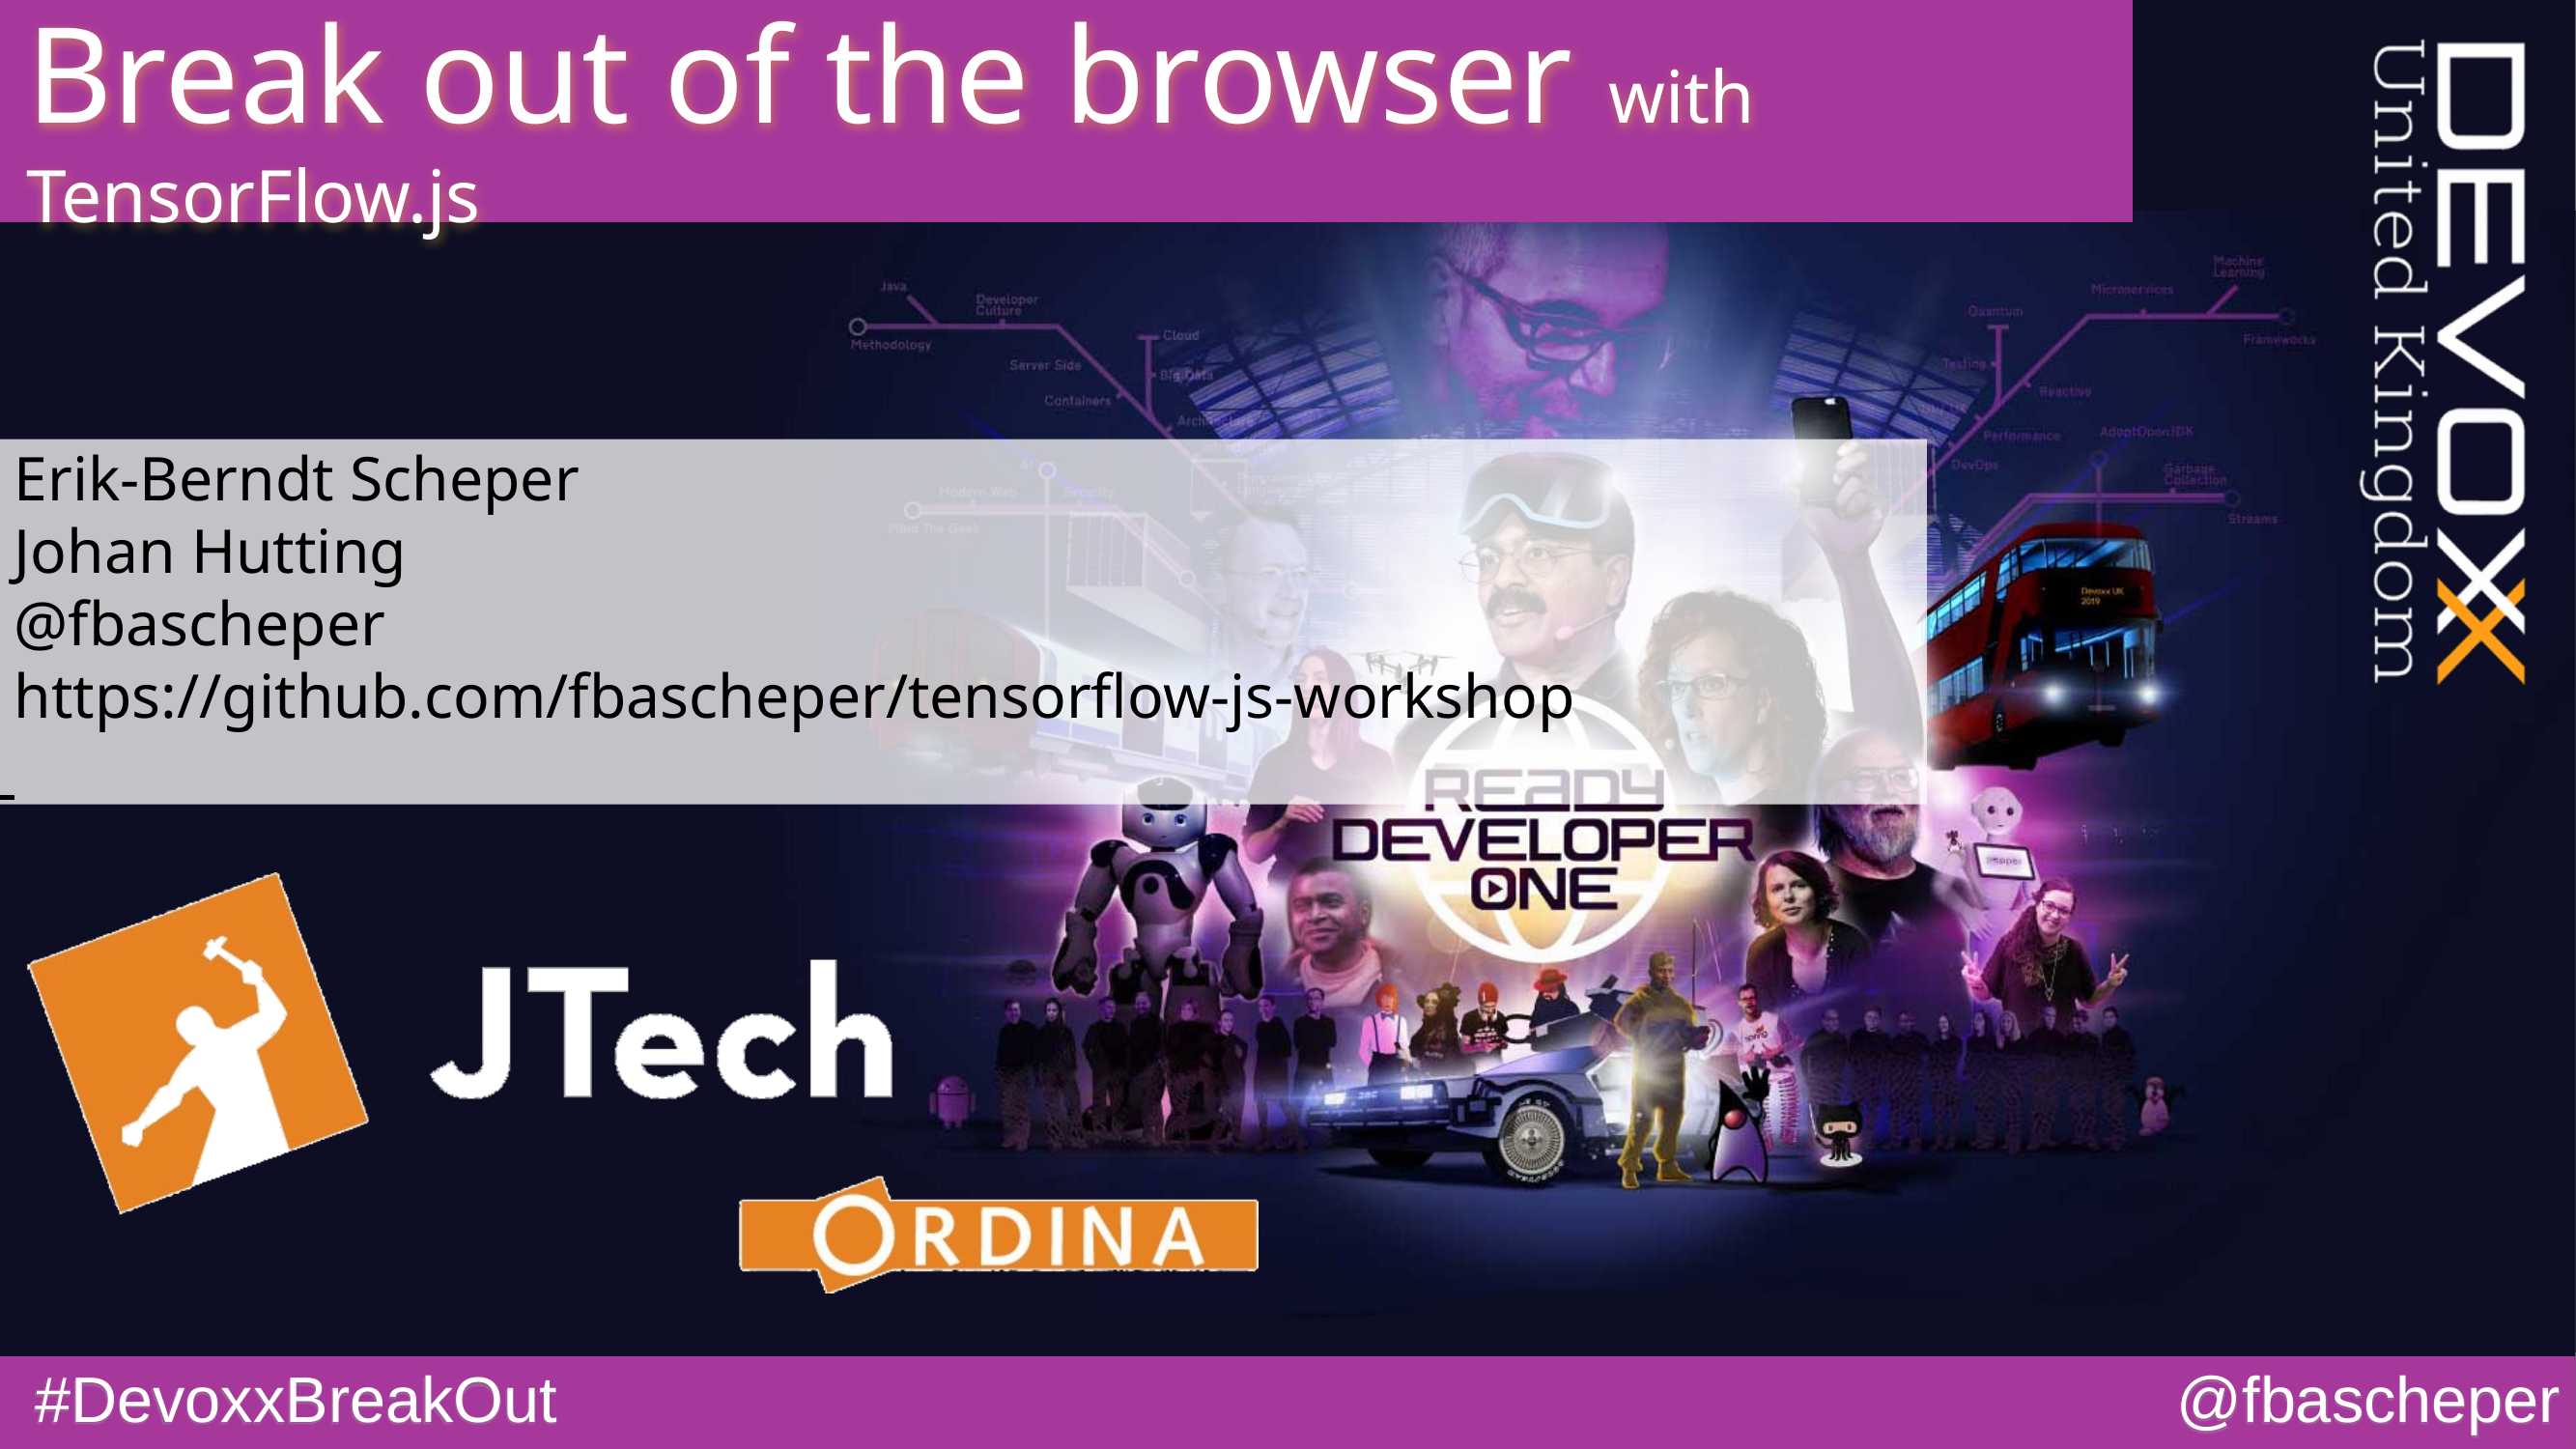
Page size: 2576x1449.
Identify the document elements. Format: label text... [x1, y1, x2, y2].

list Erik-Berndt Scheper Johan Hutting @fbascheper https://github.com/fbascheper/tensorflow-js-workshop [0, 439, 1927, 805]
picture [25, 29, 2576, 1352]
title Break out of the browser with TensorFlow.js [26, 4, 2201, 223]
